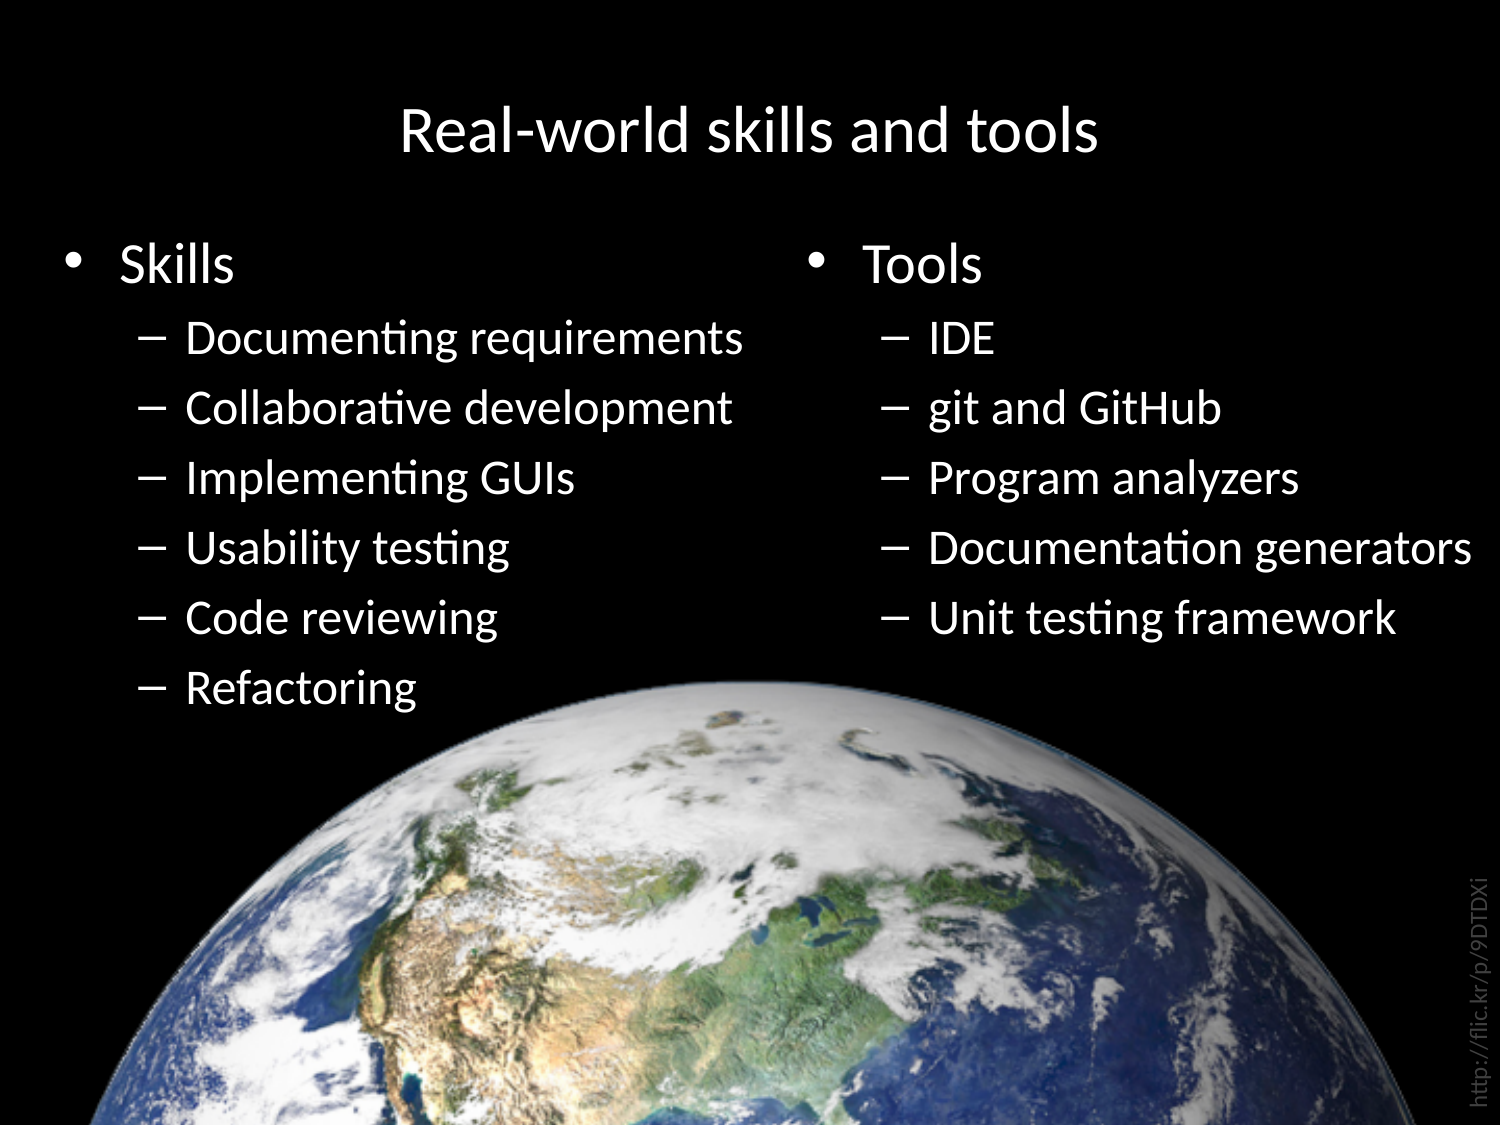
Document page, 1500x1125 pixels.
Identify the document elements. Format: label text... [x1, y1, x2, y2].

list Skills Documenting requirements Collaborative development Implementing GUIs Usability testing Code reviewing Refactoring [48, 217, 764, 645]
title Real-world skills and tools [75, 31, 1425, 220]
picture [0, 646, 1500, 1125]
text_box Tools IDE git and GitHub Program analyzers Documentation generators Unit testing framework [791, 217, 1500, 646]
